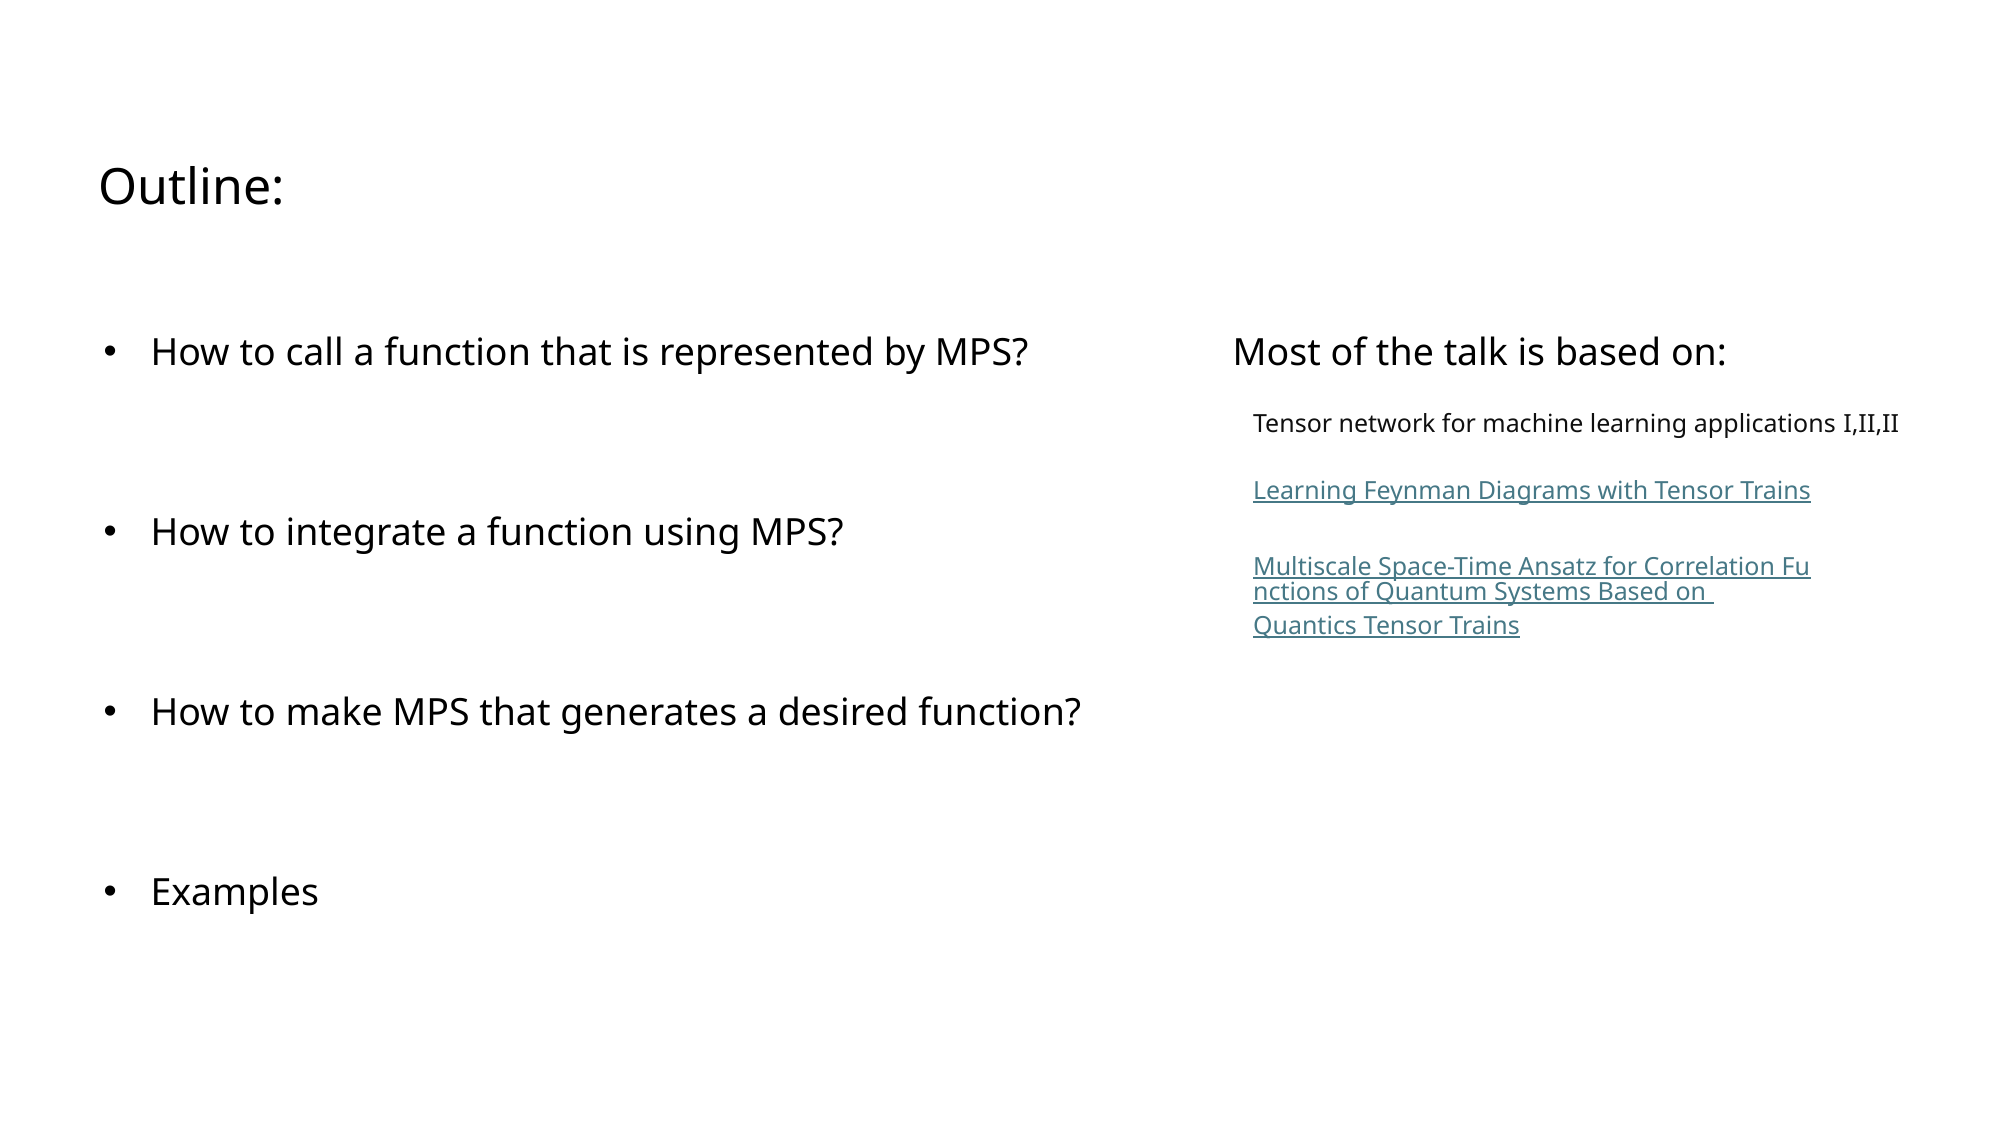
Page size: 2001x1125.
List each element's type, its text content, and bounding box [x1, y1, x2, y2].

text_box Multiscale Space-Time Ansatz for Correlation Functions of Quantum Systems Based on Quantics Tensor Trains [1238, 543, 1834, 626]
text_box Learning Feynman Diagrams with Tensor Trains [1238, 466, 2000, 516]
text_box Tensor network for machine learning applications I,II,II [1238, 400, 2000, 449]
text_box How to call a function that is represented by MPS? How to integrate a function using MPS? How to make MPS that generates a desired function? Examples [88, 320, 1352, 921]
text_box Outline: [83, 147, 300, 223]
text_box Most of the talk is based on: [1218, 320, 1743, 381]
